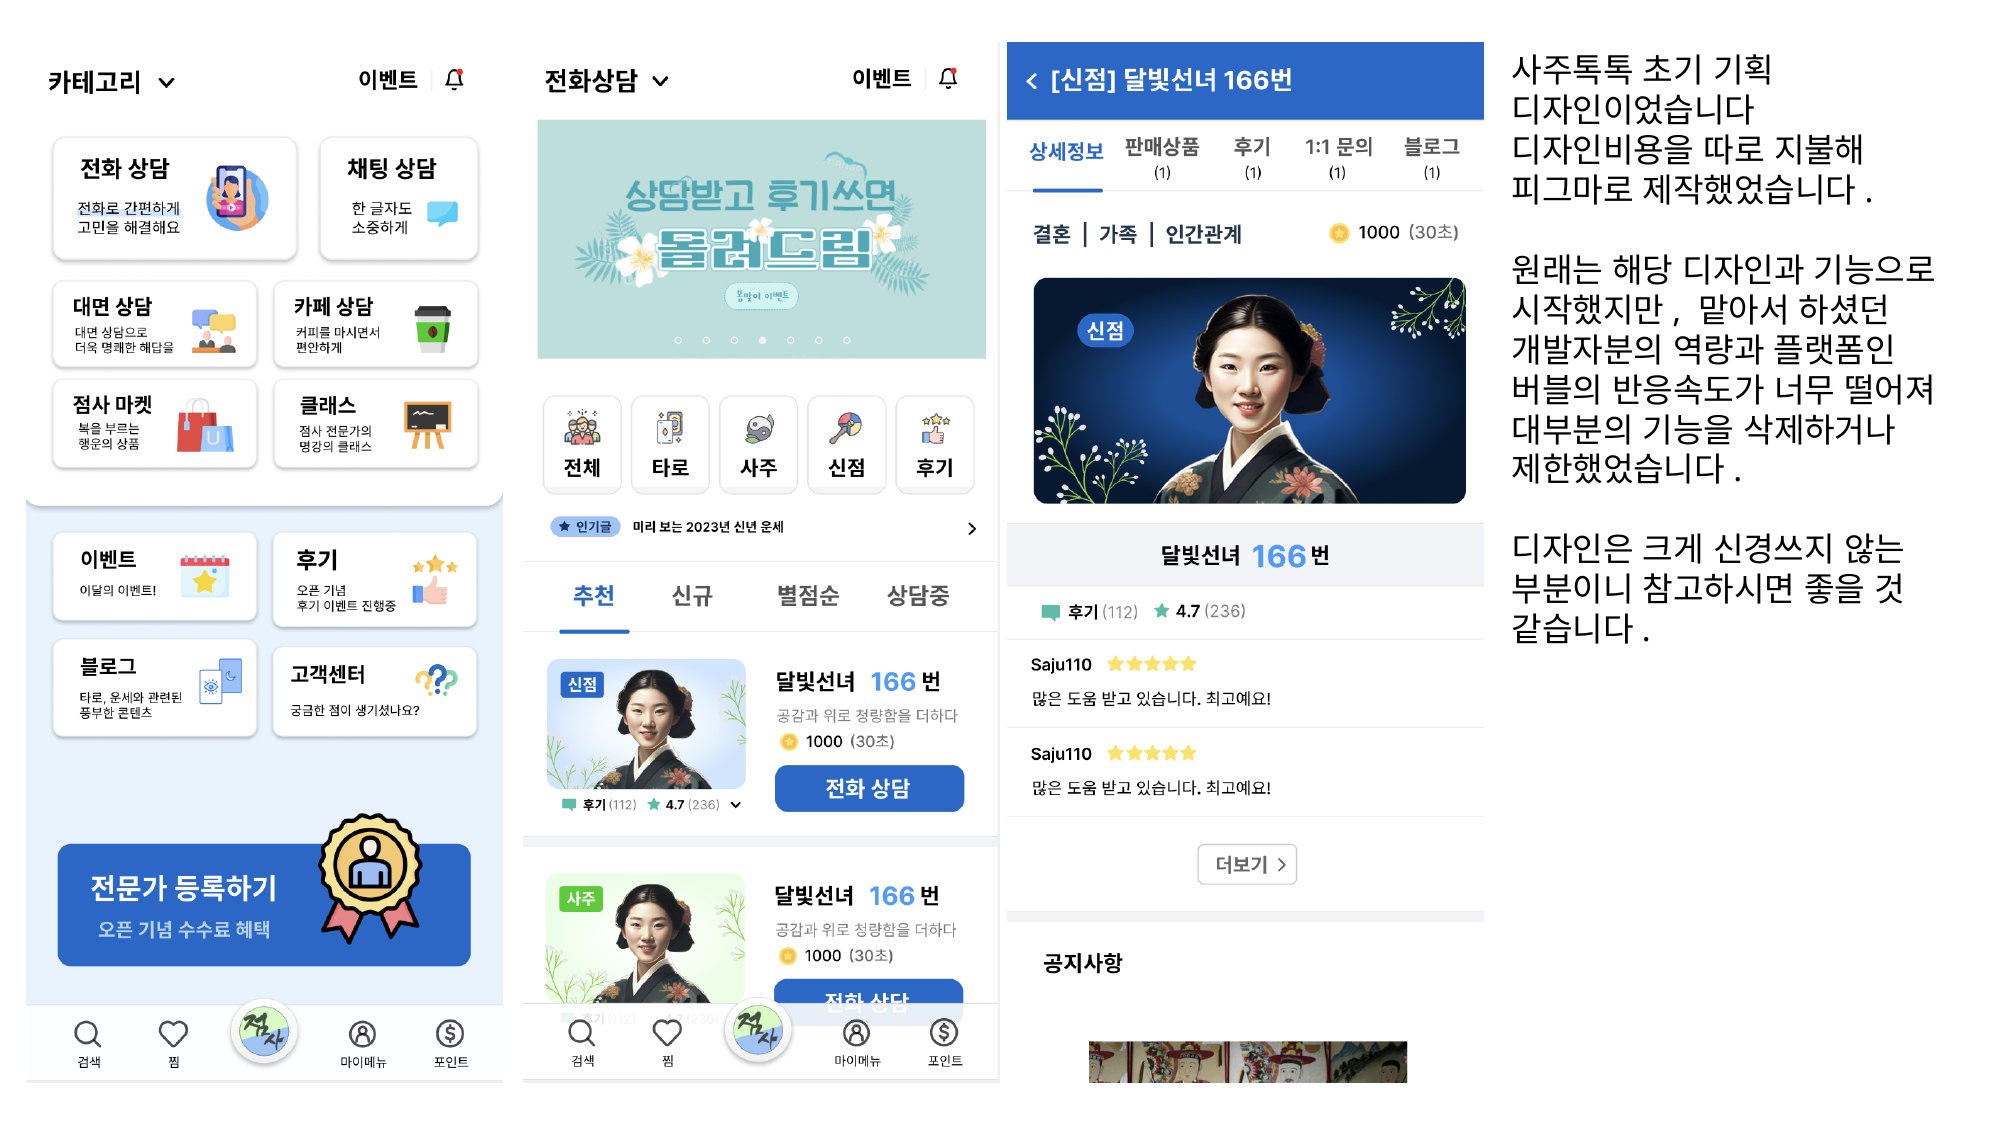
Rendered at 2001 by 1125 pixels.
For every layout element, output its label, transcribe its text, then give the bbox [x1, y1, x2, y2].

text_box 사주톡톡 초기 기획 디자인이었습니다 디자인비용을 따로 지불해 피그마로 제작했었습니다. 원래는 해당 디자인과 기능으로 시작했지만, 맡아서 하셨던 개발자분의 역량과 플랫폼인 버블의 반응속도가 너무 떨어져 대부분의 기능을 삭제하거나 제한했었습니다. 디자인은 크게 신경쓰지 않는 부분이니 참고하시면 좋을 것 같습니다. [1497, 42, 1973, 656]
picture [1007, 42, 1484, 1083]
picture [523, 42, 1000, 1083]
picture [26, 42, 503, 1083]
